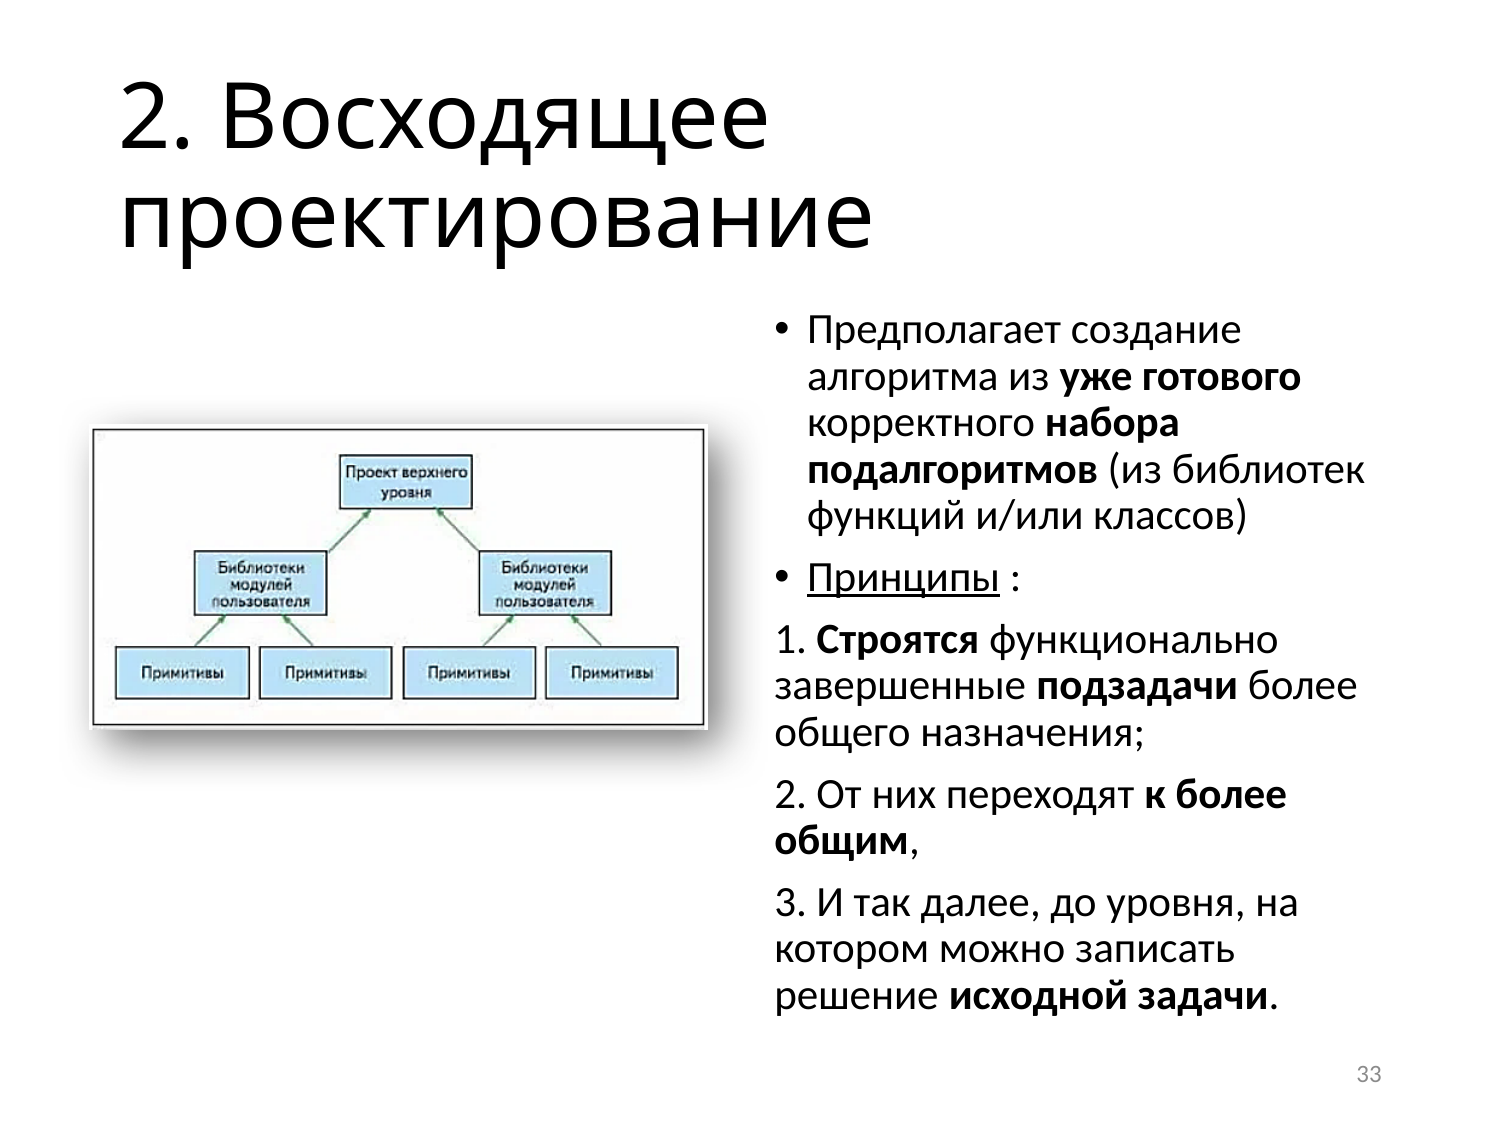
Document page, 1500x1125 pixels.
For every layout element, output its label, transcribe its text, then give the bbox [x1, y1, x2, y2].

slide_number 33 [1059, 1042, 1397, 1103]
title 2. Восходящее проектирование [103, 59, 1397, 278]
list Предполагает создание алгоритма из уже готового корректного набора подалгоритмов (из библиотек функций и/или классов) Принципы : 1. Строятся функционально завершенные подзадачи более общего назначения; 2. От них переходят к более общим, 3. И так далее, до уровня, на котором можно записать решение исходной задачи. [759, 299, 1425, 1043]
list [89, 424, 708, 730]
